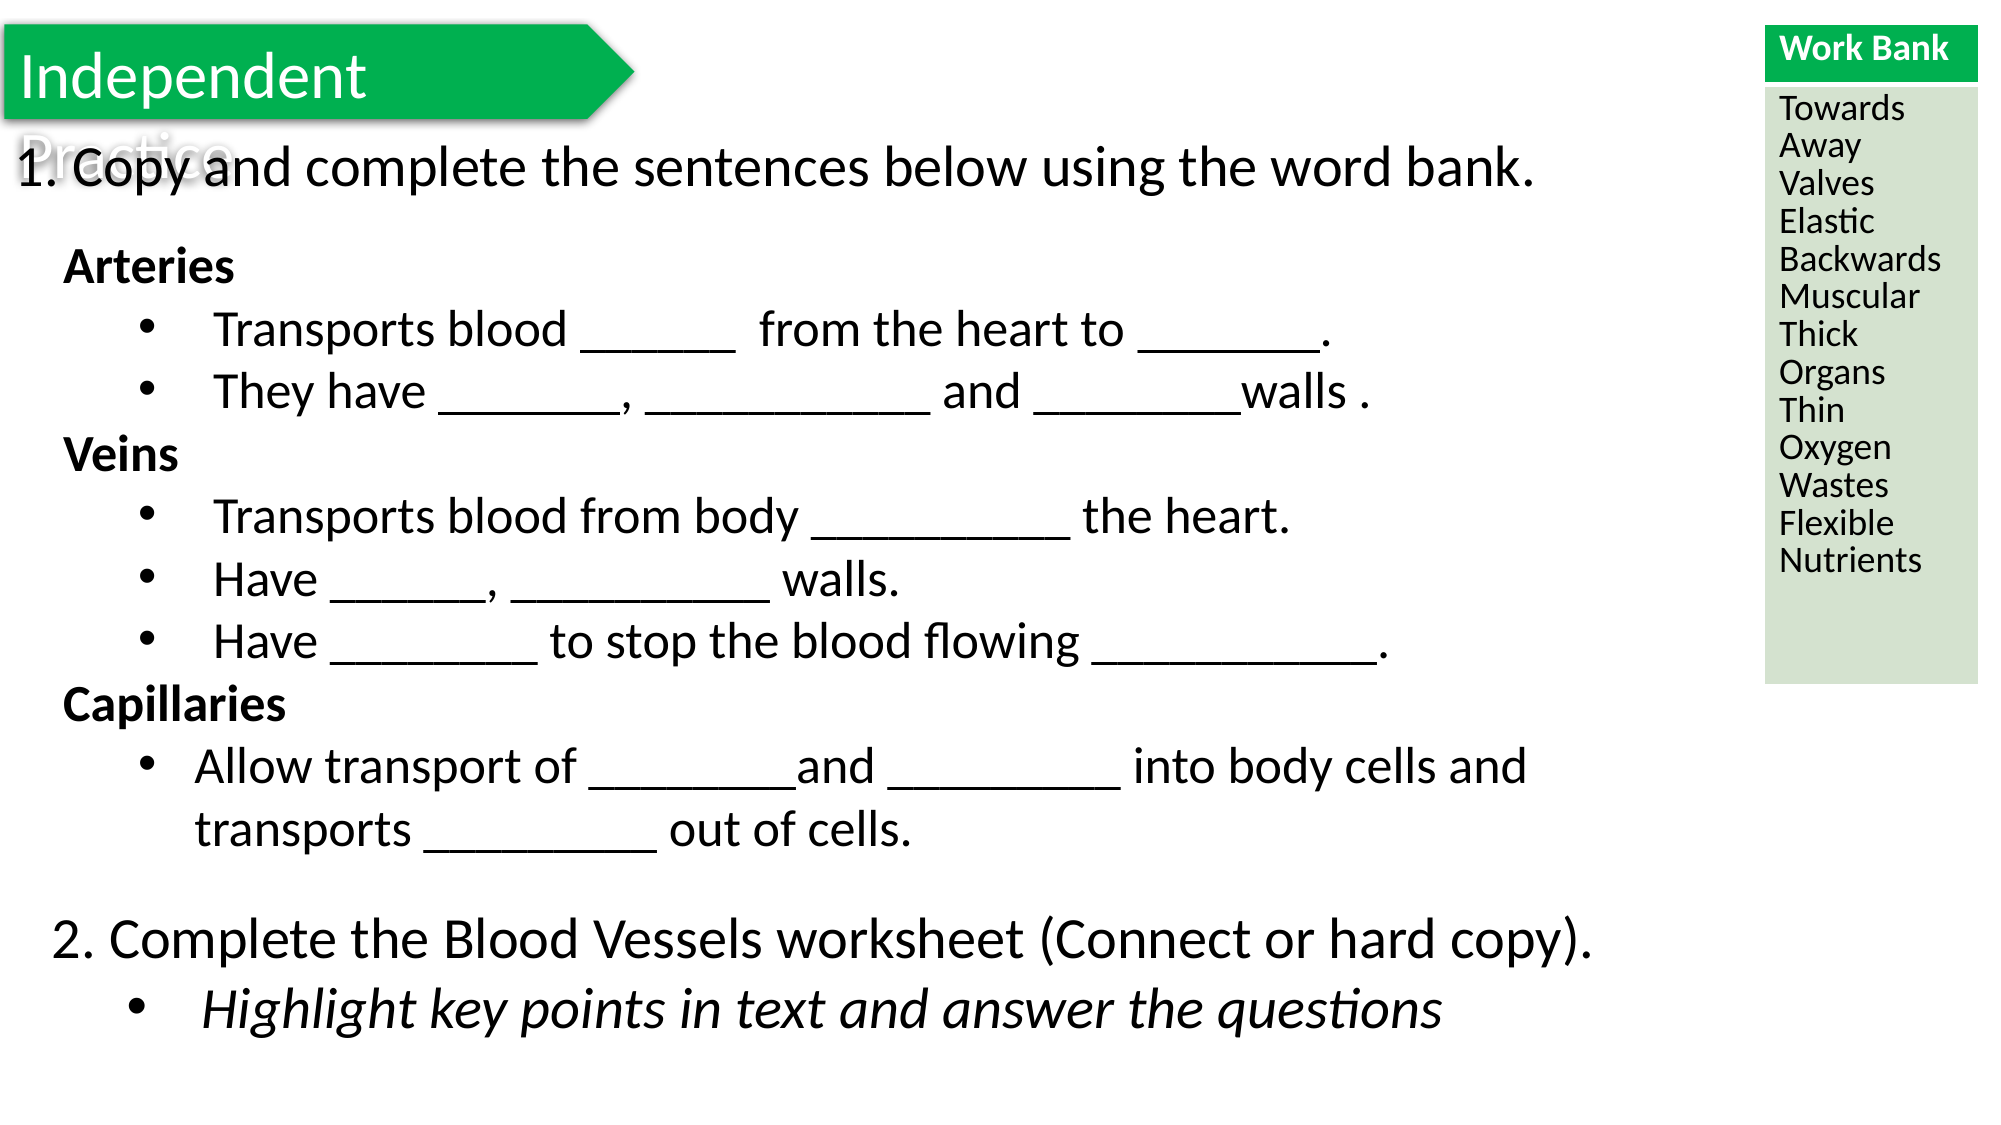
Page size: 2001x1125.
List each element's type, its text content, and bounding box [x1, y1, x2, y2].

table_header Work Bank [1765, 25, 1978, 82]
text_box Arteries Transports blood ______ from the heart to _______. They have _______, ___________ and ________walls . Veins Transports blood from body __________ the heart. Have ______, __________ walls. Have ________ to stop the blood flowing ___________. Capillaries Allow transport of ________and _________ into body cells and transports _________ out of cells. [48, 224, 1753, 892]
text_box 2. Complete the Blood Vessels worksheet (Connect or hard copy). Highlight key points in text and answer the questions [36, 892, 1979, 1048]
text_box 1. Copy and complete the sentences below using the word bank. [0, 120, 1763, 205]
text_box Independent Practice [4, 24, 635, 119]
table_cell Towards Away Valves Elastic Backwards Muscular Thick Organs Thin Oxygen Wastes Flexible Nutrients [1765, 87, 1978, 684]
